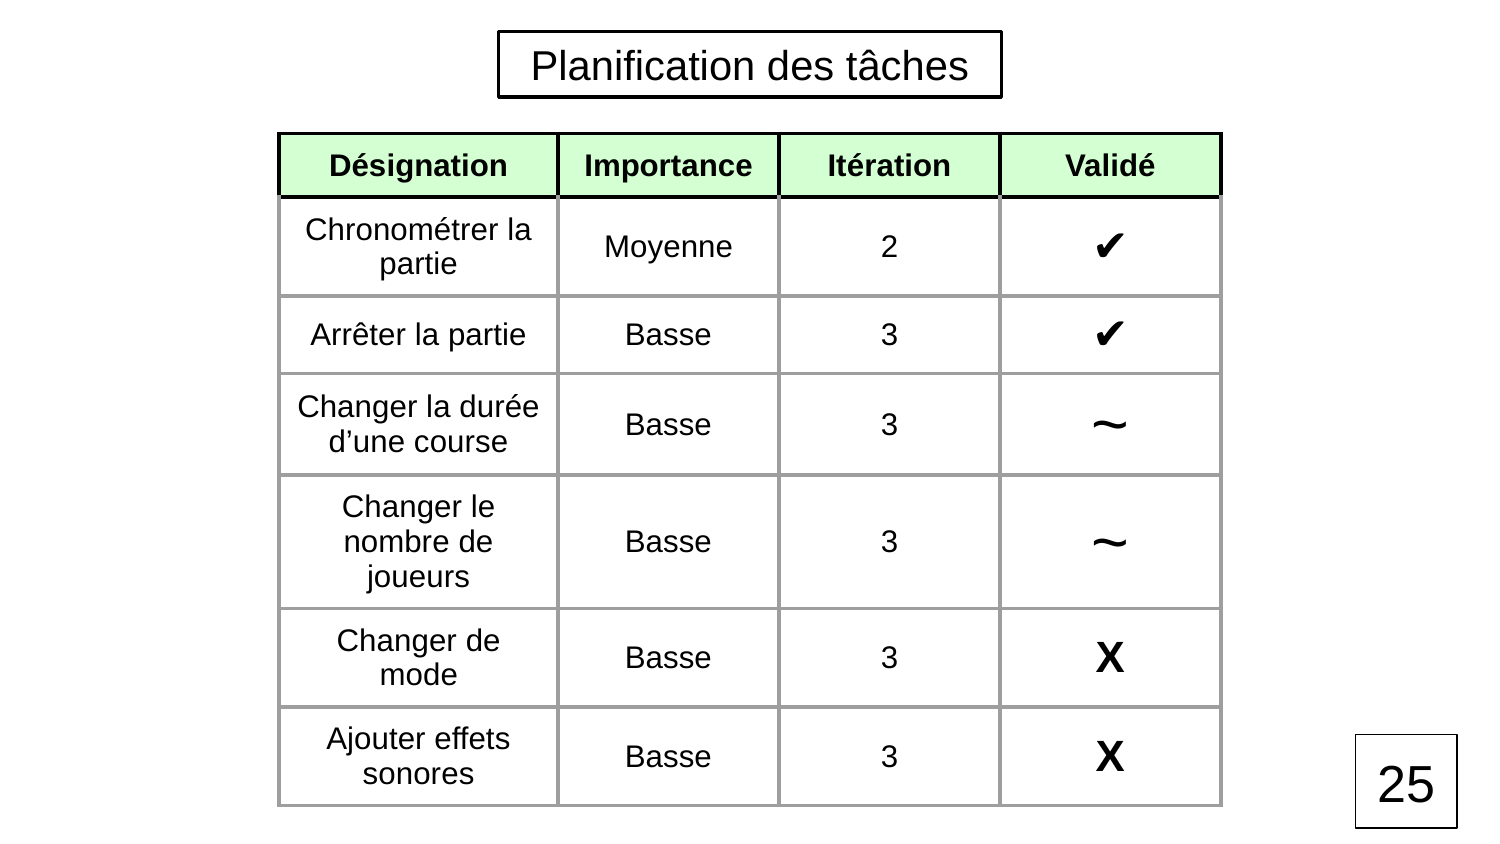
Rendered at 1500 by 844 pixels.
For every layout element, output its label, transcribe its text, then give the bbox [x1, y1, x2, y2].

table_cell Ajouter effets sonores [281, 709, 556, 804]
table_cell 2 [781, 199, 998, 294]
table_cell Arrêter la partie [281, 298, 556, 372]
table_cell Changer le nombre de joueurs [281, 477, 556, 607]
table_cell 3 [781, 709, 998, 804]
table_cell ~ [1002, 375, 1219, 473]
table_cell X [1002, 610, 1219, 705]
table_cell Basse [560, 298, 777, 372]
table_header Itération [781, 135, 998, 195]
table_cell 3 [781, 477, 998, 607]
table_cell Moyenne [560, 199, 777, 294]
table_cell Chronométrer la partie [281, 199, 556, 294]
table_cell 3 [781, 375, 998, 473]
table_cell ~ [1002, 477, 1219, 607]
table_cell 3 [781, 610, 998, 705]
table_cell X [1002, 709, 1219, 804]
table_cell Changer la durée d’une course [281, 375, 556, 473]
table_header Importance [560, 135, 777, 195]
table_cell ✔ [1002, 298, 1219, 372]
text_box 25 [1355, 734, 1458, 829]
table_cell 3 [781, 298, 998, 372]
table_cell Basse [560, 610, 777, 705]
table_cell ✔ [1002, 199, 1219, 294]
table_cell Changer de mode [281, 610, 556, 705]
text_box Planification des tâches [498, 31, 1002, 97]
table_cell Basse [560, 709, 777, 804]
table_header Désignation [281, 135, 556, 195]
table_cell Basse [560, 375, 777, 473]
table_cell Basse [560, 477, 777, 607]
table_header Validé [1002, 135, 1219, 195]
